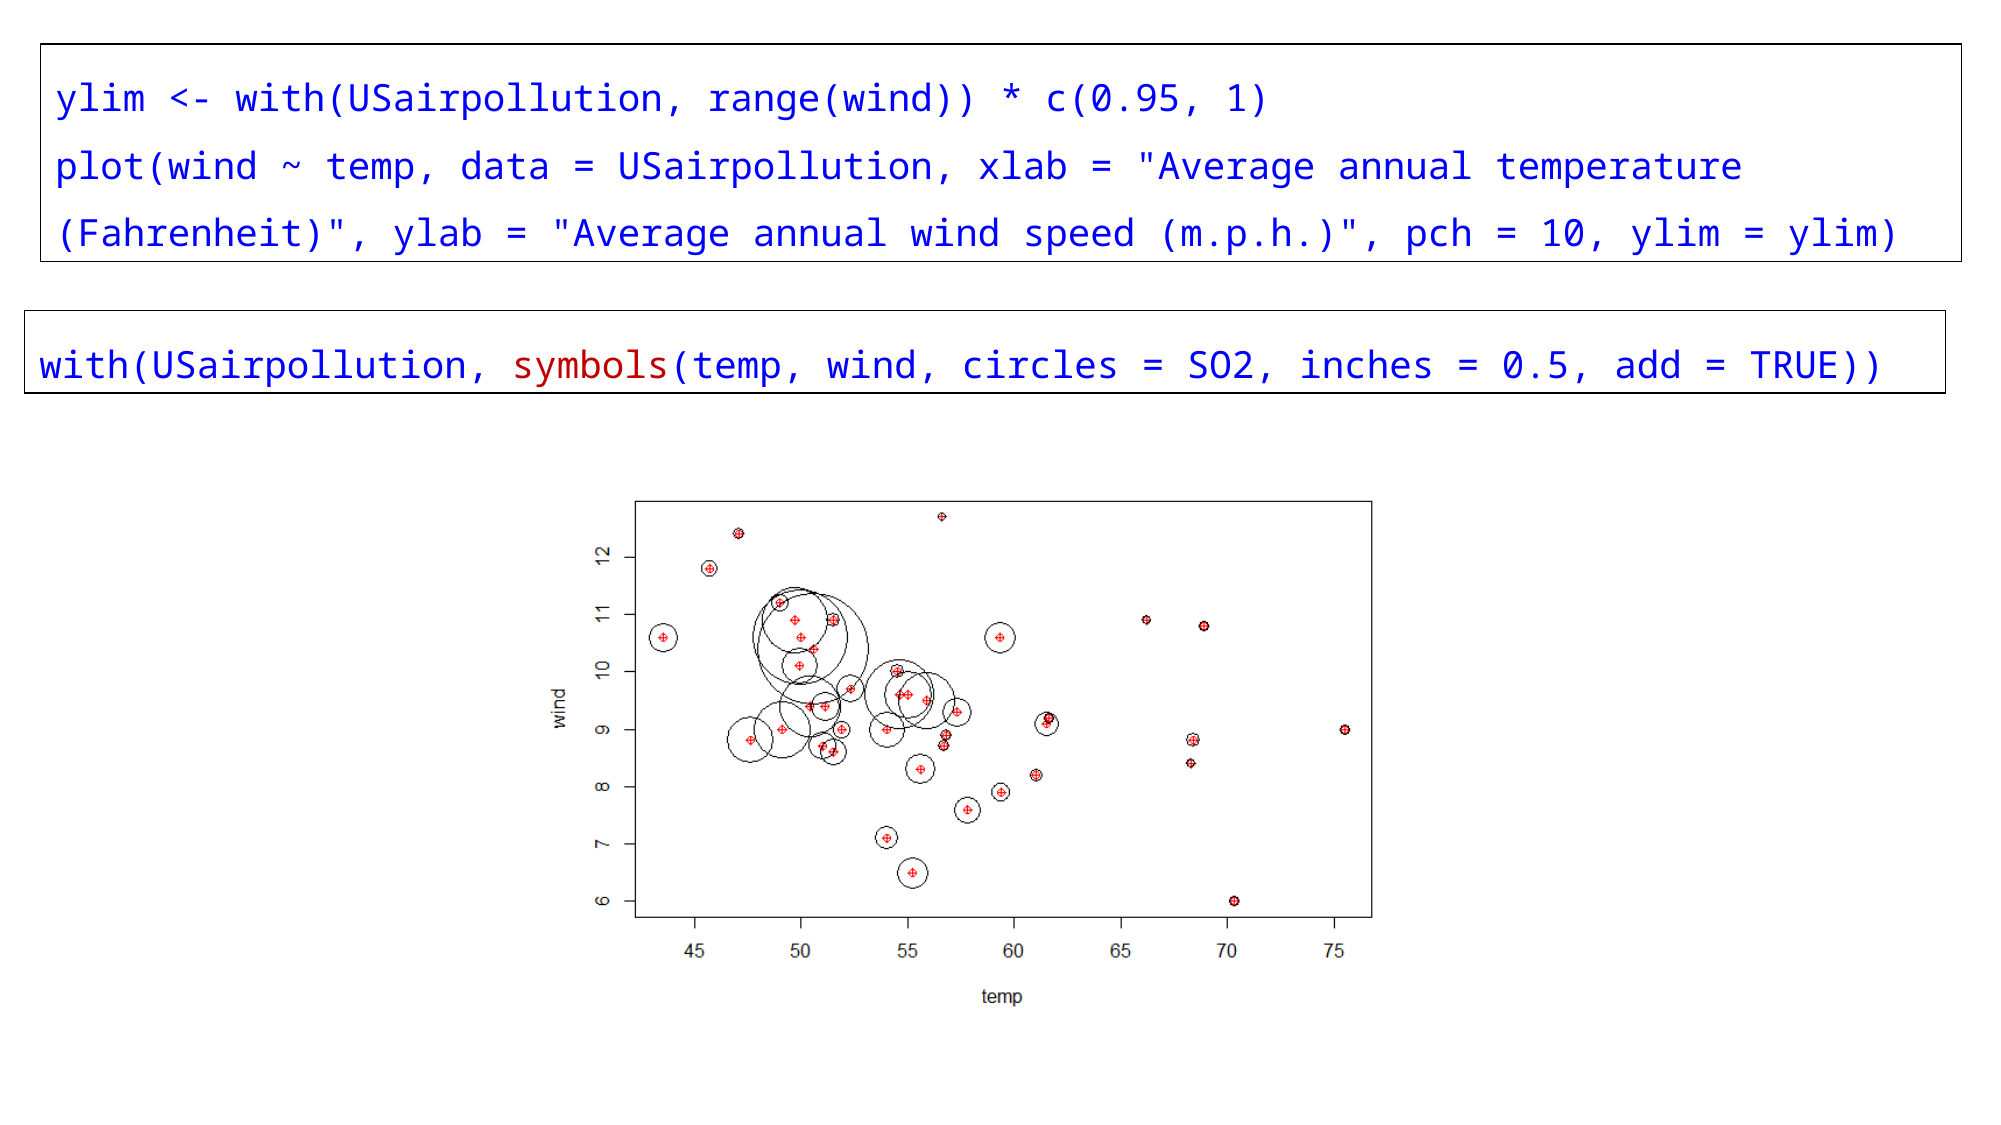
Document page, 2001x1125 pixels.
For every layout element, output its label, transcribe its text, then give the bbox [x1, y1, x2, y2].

picture [544, 410, 1419, 1031]
text_box ylim <- with(USairpollution, range(wind)) * c(0.95, 1) plot(wind ~ temp, data = USairpollution, xlab = "Average annual temperature (Fahrenheit)", ylab = "Average annual wind speed (m.p.h.)", pch = 10, ylim = ylim) [40, 44, 1962, 262]
text_box with(USairpollution, symbols(temp, wind, circles = SO2, inches = 0.5, add = TRUE)) [24, 310, 1946, 394]
